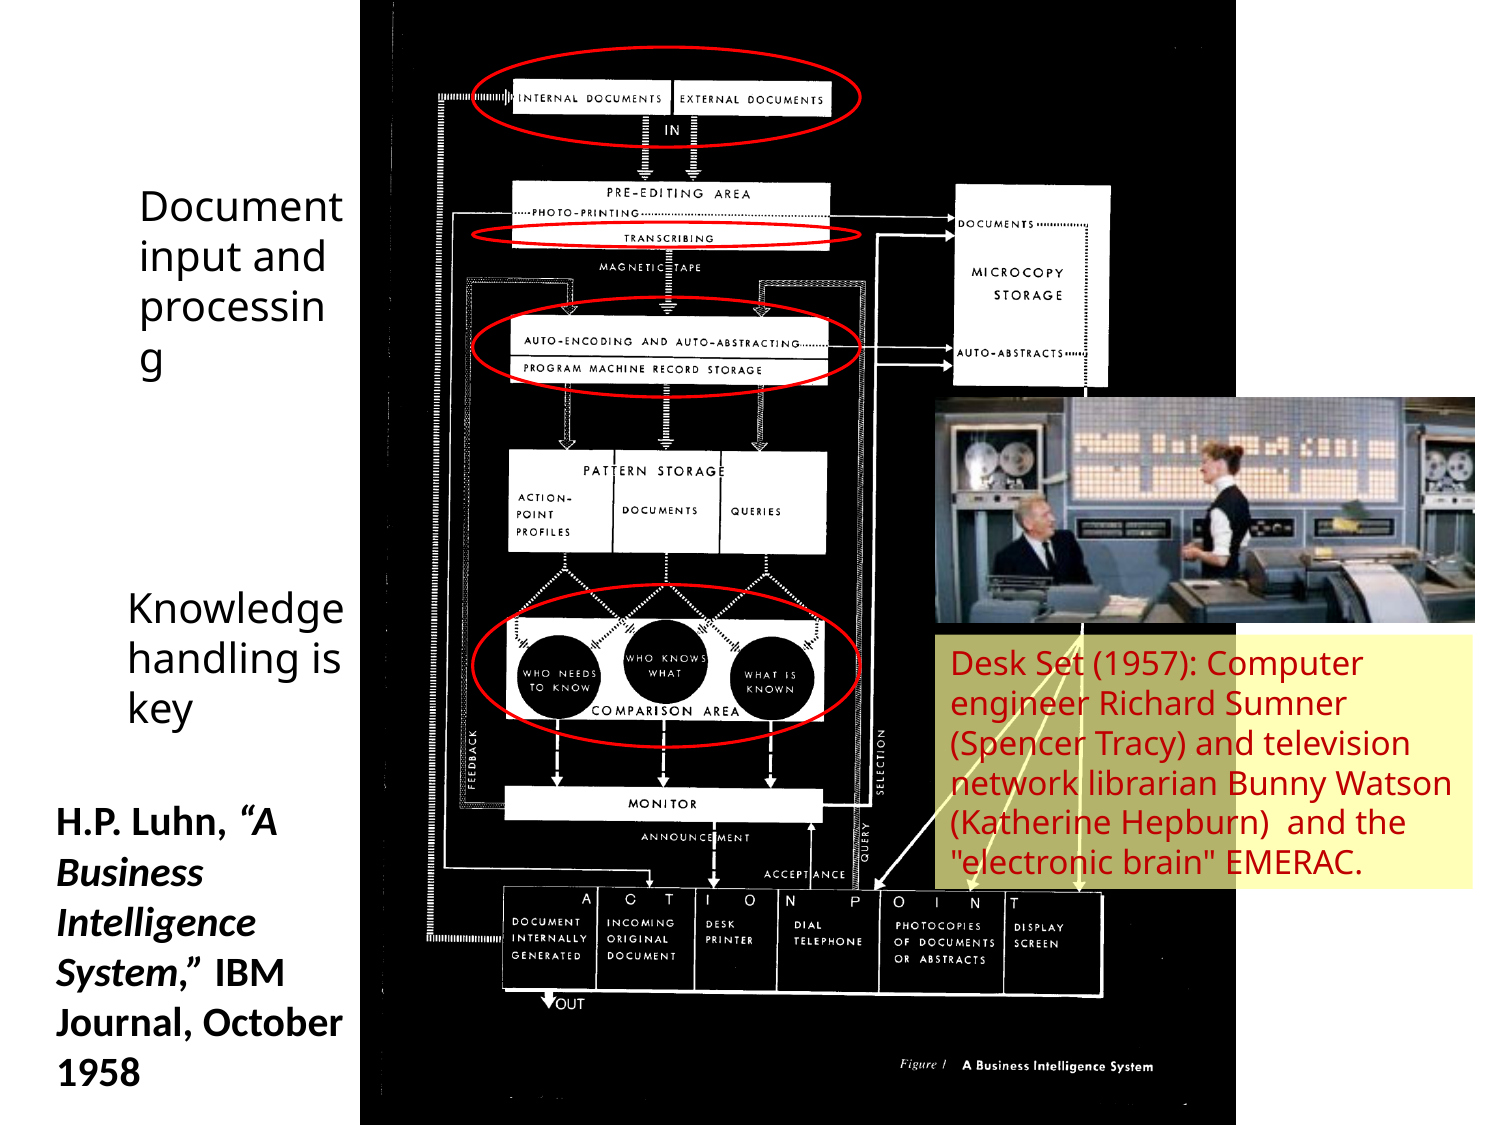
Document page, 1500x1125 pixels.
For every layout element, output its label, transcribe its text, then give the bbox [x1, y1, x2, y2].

text_box Knowledge handling is key [112, 574, 354, 740]
text_box Document input and processing [123, 172, 354, 388]
picture [359, 0, 1475, 1125]
text_box Desk Set (1957): Computer engineer Richard Sumner (Spencer Tracy) and television network librarian Bunny Watson (Katherine Hepburn) and the "electronic brain" EMERAC. [1241, 634, 1473, 889]
text_box H.P. Luhn, “A Business Intelligence System,” IBM Journal, October 1958 [41, 786, 354, 1102]
